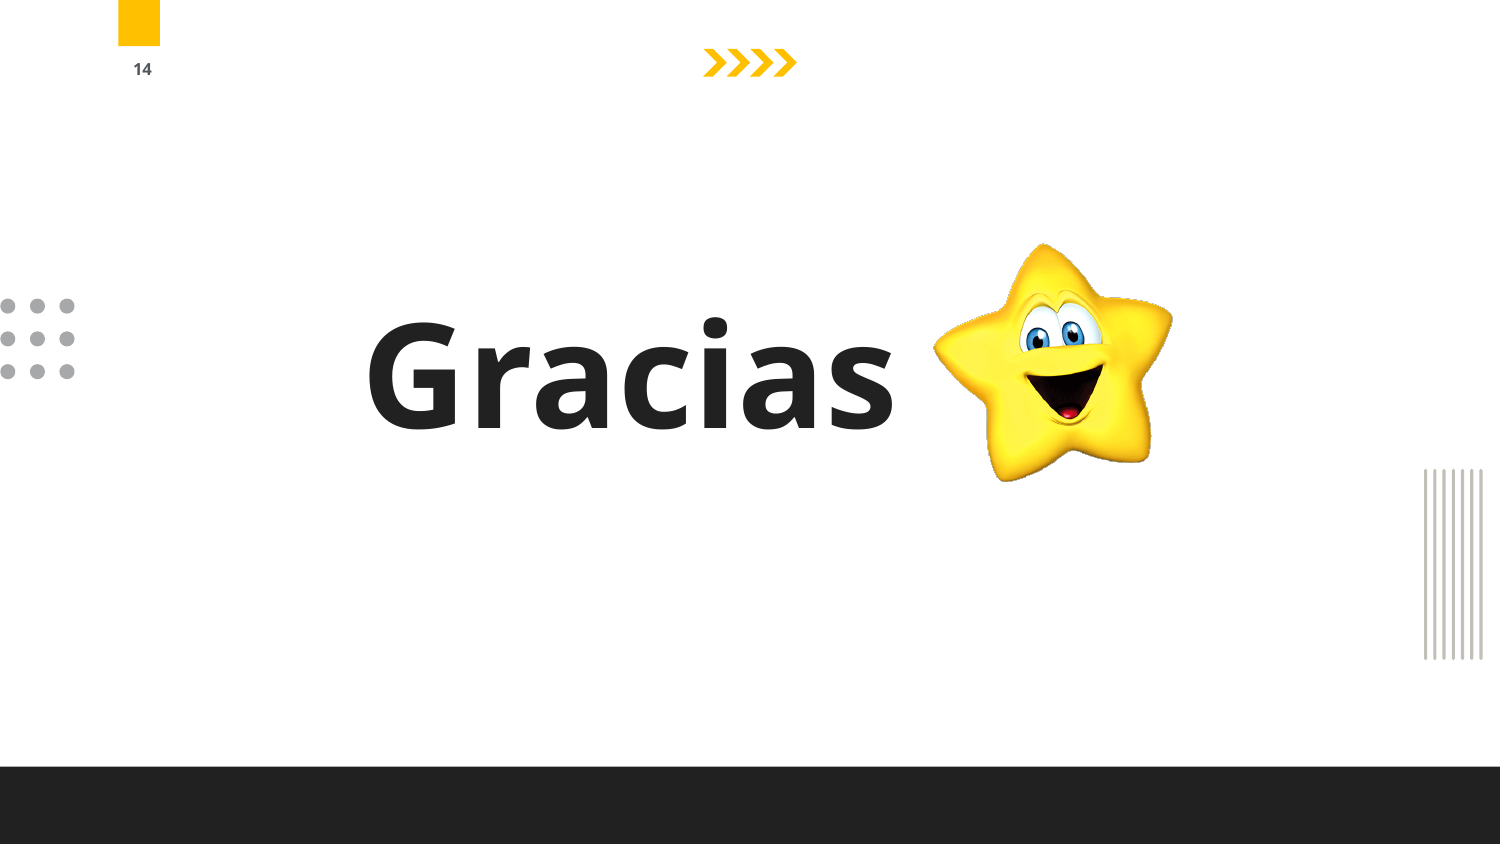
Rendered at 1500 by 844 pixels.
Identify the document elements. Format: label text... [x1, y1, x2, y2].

title Gracias [324, 292, 913, 448]
text_box [0, 766, 1500, 844]
slide_number ‹#› [118, 44, 174, 80]
picture [918, 231, 1186, 509]
